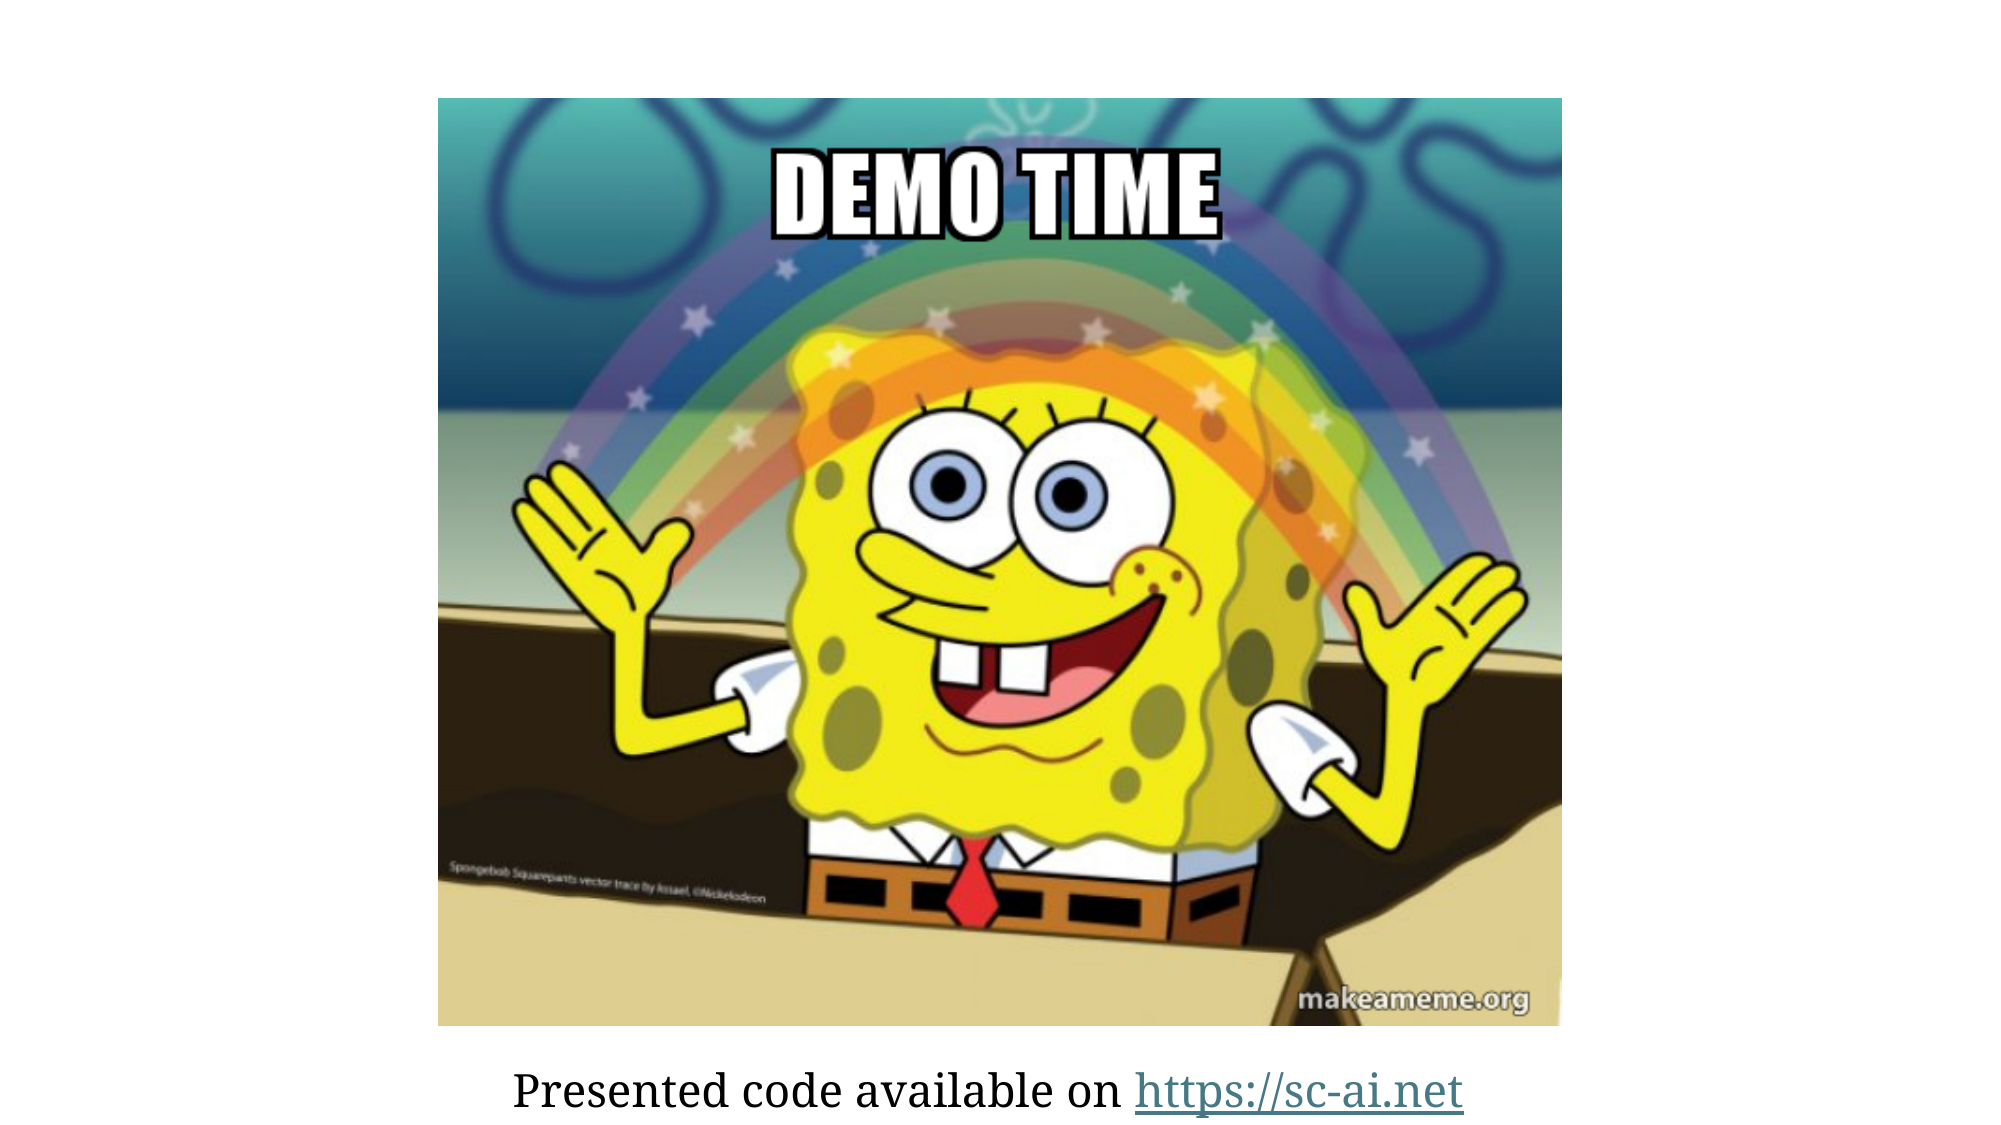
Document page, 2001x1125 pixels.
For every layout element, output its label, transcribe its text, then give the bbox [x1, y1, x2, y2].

picture [437, 98, 1563, 1027]
text_box Presented code available on https://sc-ai.net [438, 1054, 1539, 1125]
